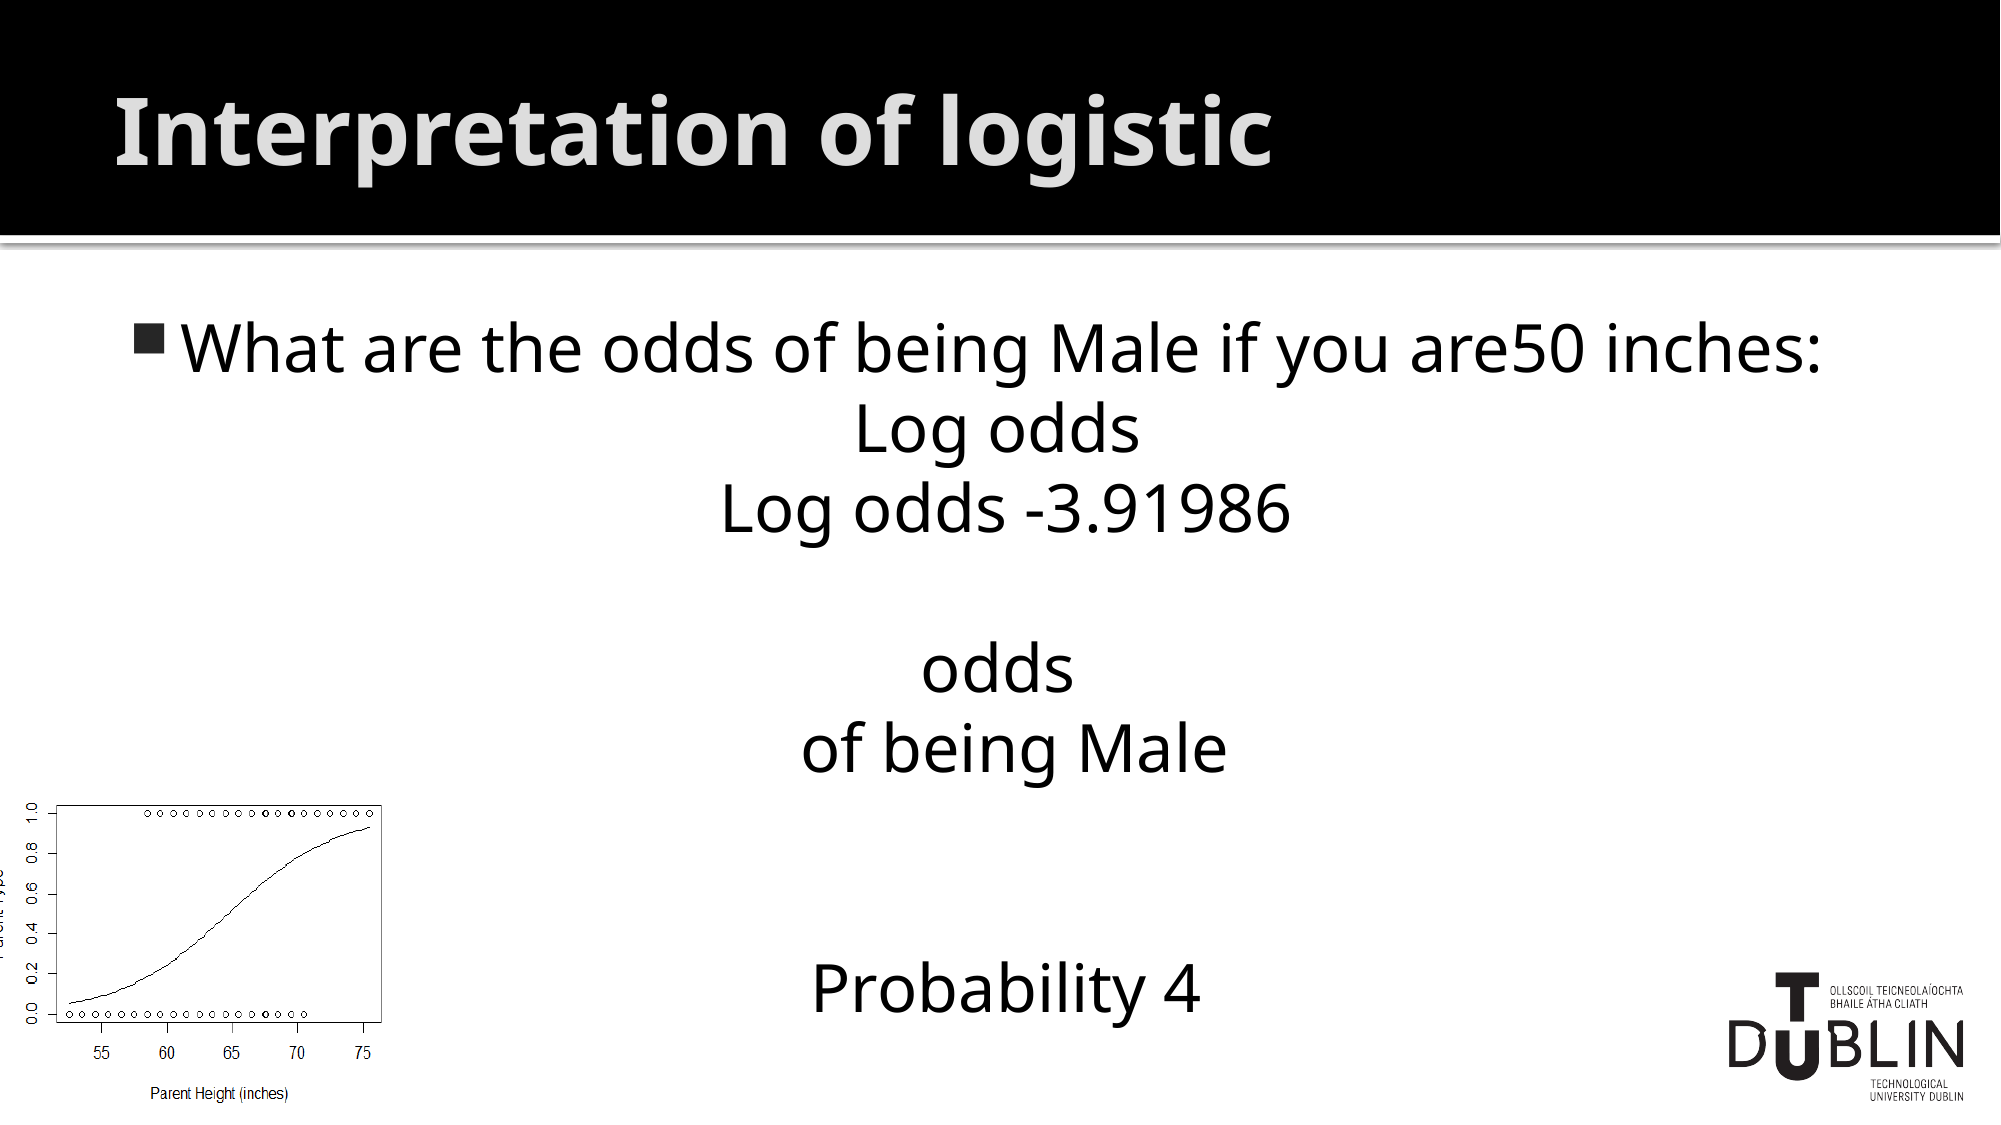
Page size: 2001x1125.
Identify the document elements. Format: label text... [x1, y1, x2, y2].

title Interpretation of logistic [99, 25, 1900, 231]
picture [1694, 940, 2000, 1125]
picture [0, 724, 417, 1125]
